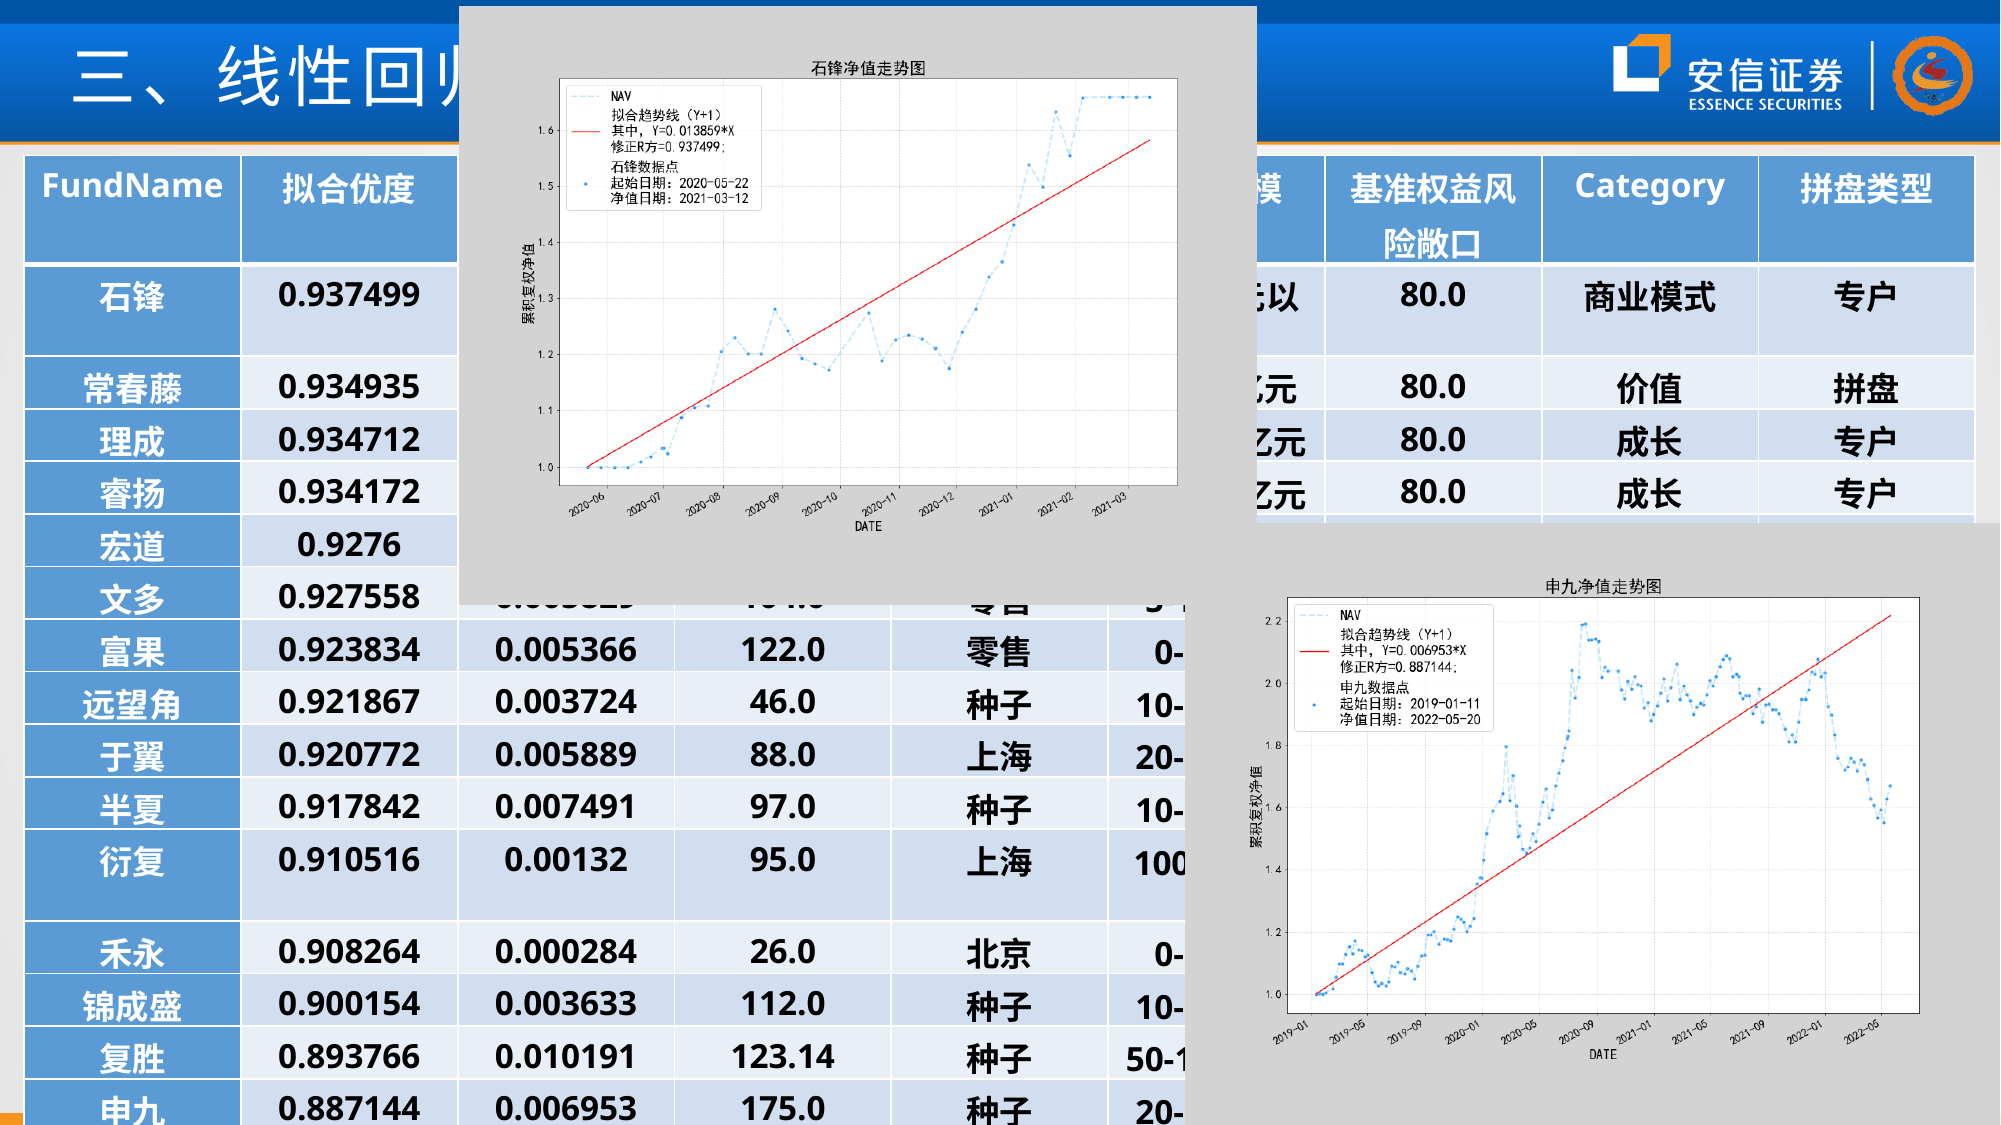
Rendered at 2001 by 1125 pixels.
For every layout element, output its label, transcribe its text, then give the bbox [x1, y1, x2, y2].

table_cell 0.9276 [242, 515, 457, 566]
table_cell 0.007491 [459, 778, 674, 828]
title 三、线性回归拟合估计 [1257, 79, 1664, 151]
table_cell 宏道 [25, 515, 240, 566]
table_cell 理成 [25, 410, 240, 460]
table_header 拟合优度 [242, 156, 457, 262]
table_cell 文多 [25, 567, 240, 618]
table_cell 0.921867 [242, 672, 457, 723]
table_cell 0.887144 [242, 1080, 457, 1125]
table_cell 锦成盛 [25, 974, 240, 1025]
table_cell 拼盘 [1759, 357, 1974, 408]
table_cell 种子 [892, 974, 1107, 1025]
table_cell 上海 [892, 830, 1107, 920]
table_cell 衍复 [25, 830, 240, 920]
table_cell 175.0 [675, 1080, 890, 1125]
table_cell 0.934935 [242, 357, 457, 408]
table_cell 50-100亿元 [1257, 515, 1324, 523]
table_cell 20-50亿元 [1109, 725, 1185, 776]
table_cell 富果 [25, 620, 240, 671]
table_cell 0.00132 [459, 830, 674, 920]
table_cell 50-100亿元 [1109, 1027, 1185, 1078]
table_cell 0.010191 [459, 1027, 674, 1078]
table_cell 灵活配置 [1543, 515, 1758, 523]
table_cell 0.006953 [459, 1080, 674, 1125]
table_cell 北京 [892, 922, 1107, 973]
table_cell 种子 [892, 1027, 1107, 1078]
table_cell 97.0 [675, 778, 890, 828]
table_header 管理规模 [1257, 156, 1324, 262]
table_cell 价值 [1543, 357, 1758, 408]
table_cell 专户 [1759, 267, 1974, 355]
table_header 基准权益风险敞口 [1326, 156, 1541, 262]
table_cell 10-20亿元 [1109, 672, 1185, 723]
table_cell 零售 [892, 620, 1107, 671]
table_cell 复胜 [25, 1027, 240, 1078]
table_cell 种子 [892, 672, 1107, 723]
table_cell 100亿元以上 [1109, 830, 1185, 920]
table_header 拼盘类型 [1759, 156, 1974, 262]
table_cell 0.920772 [242, 725, 457, 776]
table_cell 0-5亿元 [1109, 922, 1185, 973]
table_cell 10-20亿元 [1109, 778, 1185, 828]
table_cell 专户 [1759, 462, 1974, 513]
table_cell 100亿元以上 [1257, 267, 1324, 355]
picture [459, 6, 2000, 1125]
table_cell 0.005889 [459, 725, 674, 776]
table_cell 122.0 [675, 620, 890, 671]
table_cell 0.000284 [459, 922, 674, 973]
table_cell 0.900154 [242, 974, 457, 1025]
table_cell 0.917842 [242, 778, 457, 828]
table_cell 0.005829 [459, 605, 674, 618]
table_cell 0.005366 [459, 620, 674, 671]
table_cell 112.0 [675, 974, 890, 1025]
table_cell 0.893766 [242, 1027, 457, 1078]
table_cell 80.0 [1326, 357, 1541, 408]
table_cell 睿扬 [25, 462, 240, 513]
table_cell 0.003724 [459, 672, 674, 723]
table_cell 123.14 [675, 1027, 890, 1078]
table_cell 成长 [1543, 410, 1758, 460]
table_cell 申九 [25, 1080, 240, 1125]
table_cell 0.003633 [459, 974, 674, 1025]
table_cell 104.0 [675, 605, 890, 618]
table_cell 常春藤 [25, 357, 240, 408]
table_cell 46.0 [675, 672, 890, 723]
table_cell 上海 [892, 725, 1107, 776]
table_cell 远望角 [25, 672, 240, 723]
table_cell 种子 [892, 1080, 1107, 1125]
table_cell 5-10亿元 [1109, 605, 1185, 618]
table_cell 0.908264 [242, 922, 457, 973]
table_cell 0-5亿元 [1109, 620, 1185, 671]
table_cell 10-20亿元 [1109, 974, 1185, 1025]
table_cell 拼盘 [1759, 515, 1974, 523]
table_cell 于翼 [25, 725, 240, 776]
table_cell 专户 [1759, 410, 1974, 460]
table_cell 0.937499 [242, 267, 457, 355]
table_cell 20-50亿元 [1257, 357, 1324, 408]
table_cell 0.934712 [242, 410, 457, 460]
table_cell 50-100亿元 [1257, 410, 1324, 460]
table_cell 88.0 [675, 725, 890, 776]
table_header FundName [25, 156, 240, 262]
table_header Category [1543, 156, 1758, 262]
table_cell 95.0 [675, 830, 890, 920]
table_cell 半夏 [25, 778, 240, 828]
table_cell 60.0 [1326, 515, 1541, 523]
table_cell 禾永 [25, 922, 240, 973]
table_cell 石锋 [25, 267, 240, 355]
picture [1613, 34, 1973, 116]
table_cell 0.910516 [242, 830, 457, 920]
table_cell 零售 [892, 605, 1107, 618]
table_cell 0.923834 [242, 620, 457, 671]
table_cell 商业模式 [1543, 267, 1758, 355]
table_cell 80.0 [1326, 267, 1541, 355]
table_cell 50-100亿元 [1257, 462, 1324, 513]
table_cell 26.0 [675, 922, 890, 973]
table_cell 80.0 [1326, 410, 1541, 460]
table_cell 80.0 [1326, 462, 1541, 513]
table_cell 0.927558 [242, 567, 457, 618]
table_cell 0.934172 [242, 462, 457, 513]
table_cell 种子 [892, 778, 1107, 828]
table_cell 成长 [1543, 462, 1758, 513]
title 三、线性回归拟合估计 [69, 79, 459, 151]
table_cell 20-50亿元 [1109, 1080, 1185, 1125]
